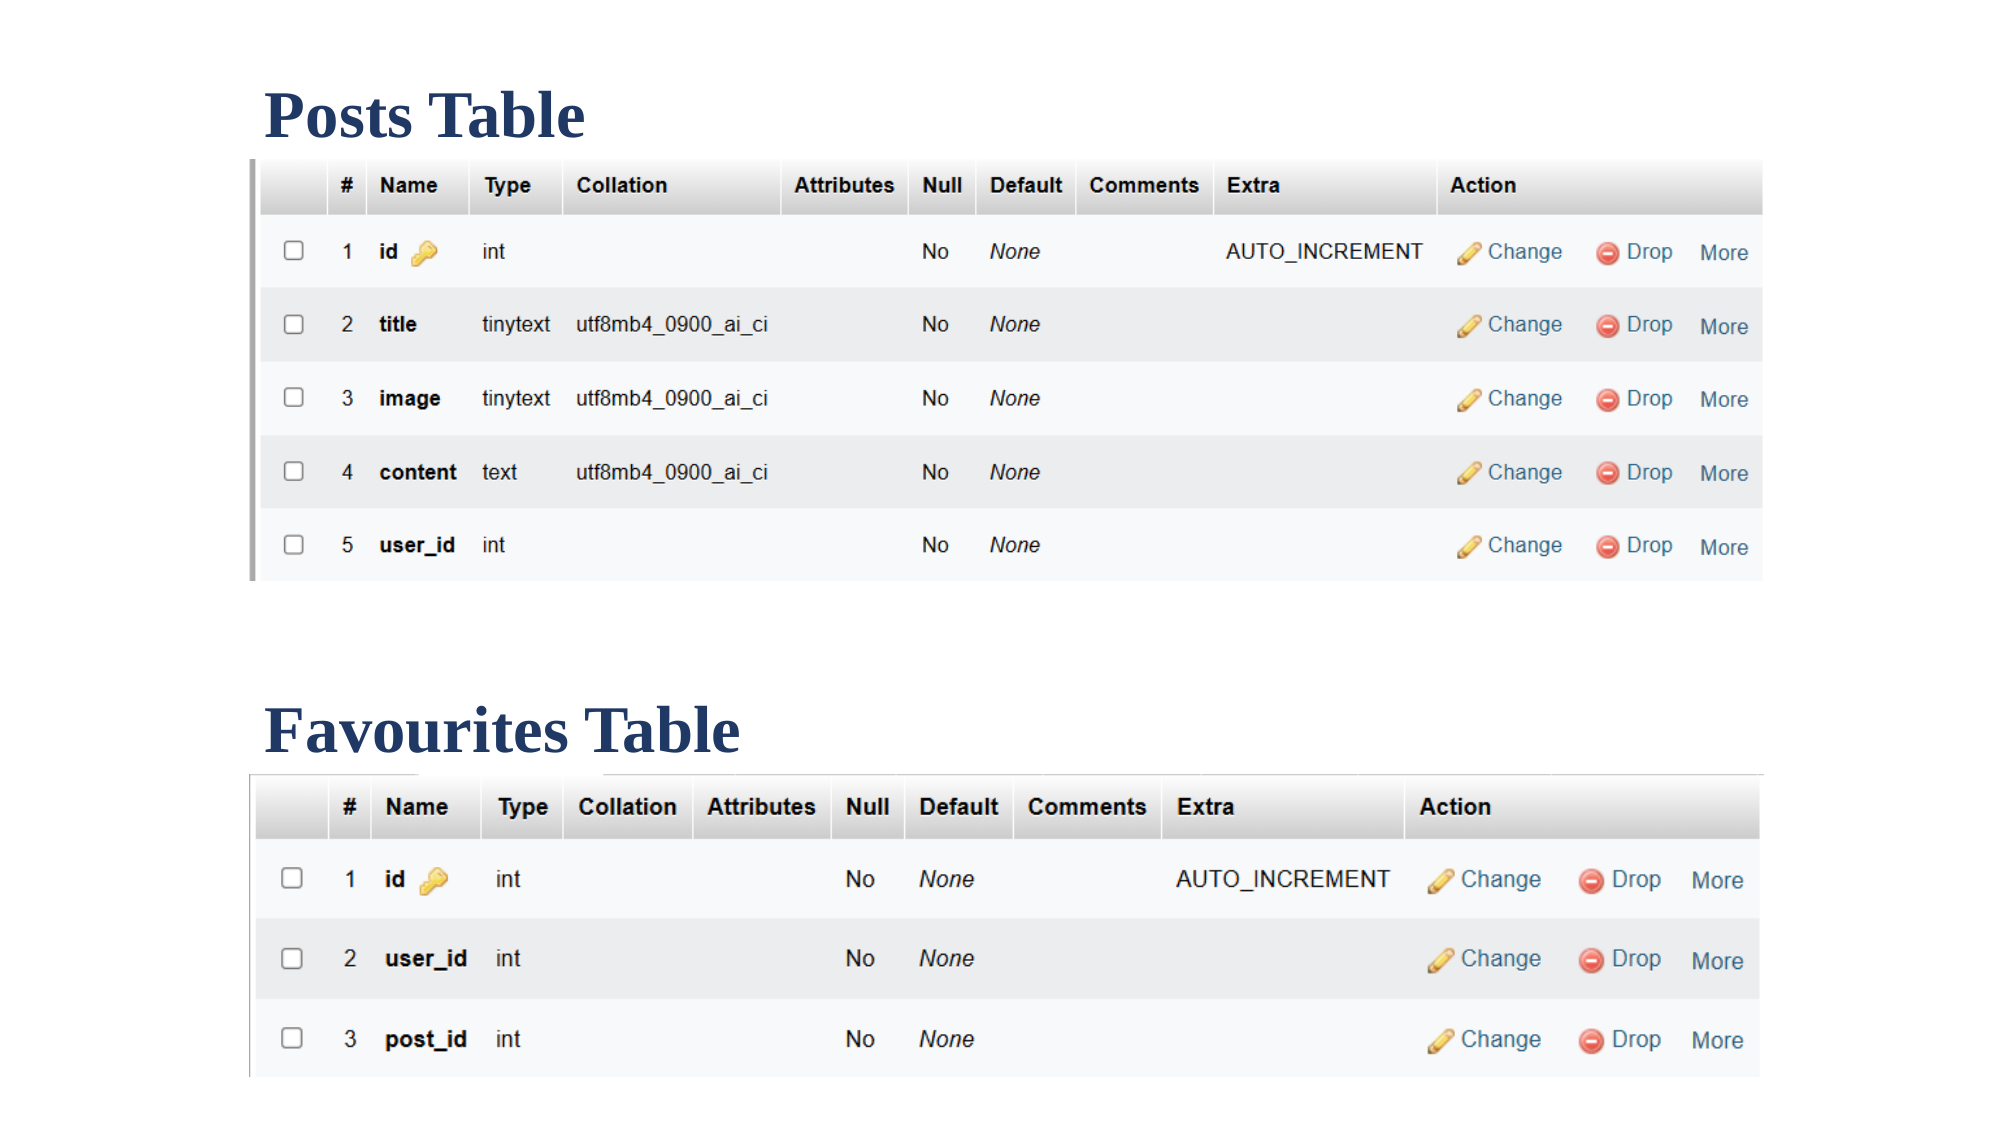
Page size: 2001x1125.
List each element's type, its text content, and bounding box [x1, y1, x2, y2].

picture [249, 774, 1764, 1077]
title Posts Table [249, 34, 1911, 160]
text_box Favourites Table [249, 650, 1911, 775]
picture [249, 159, 1764, 582]
